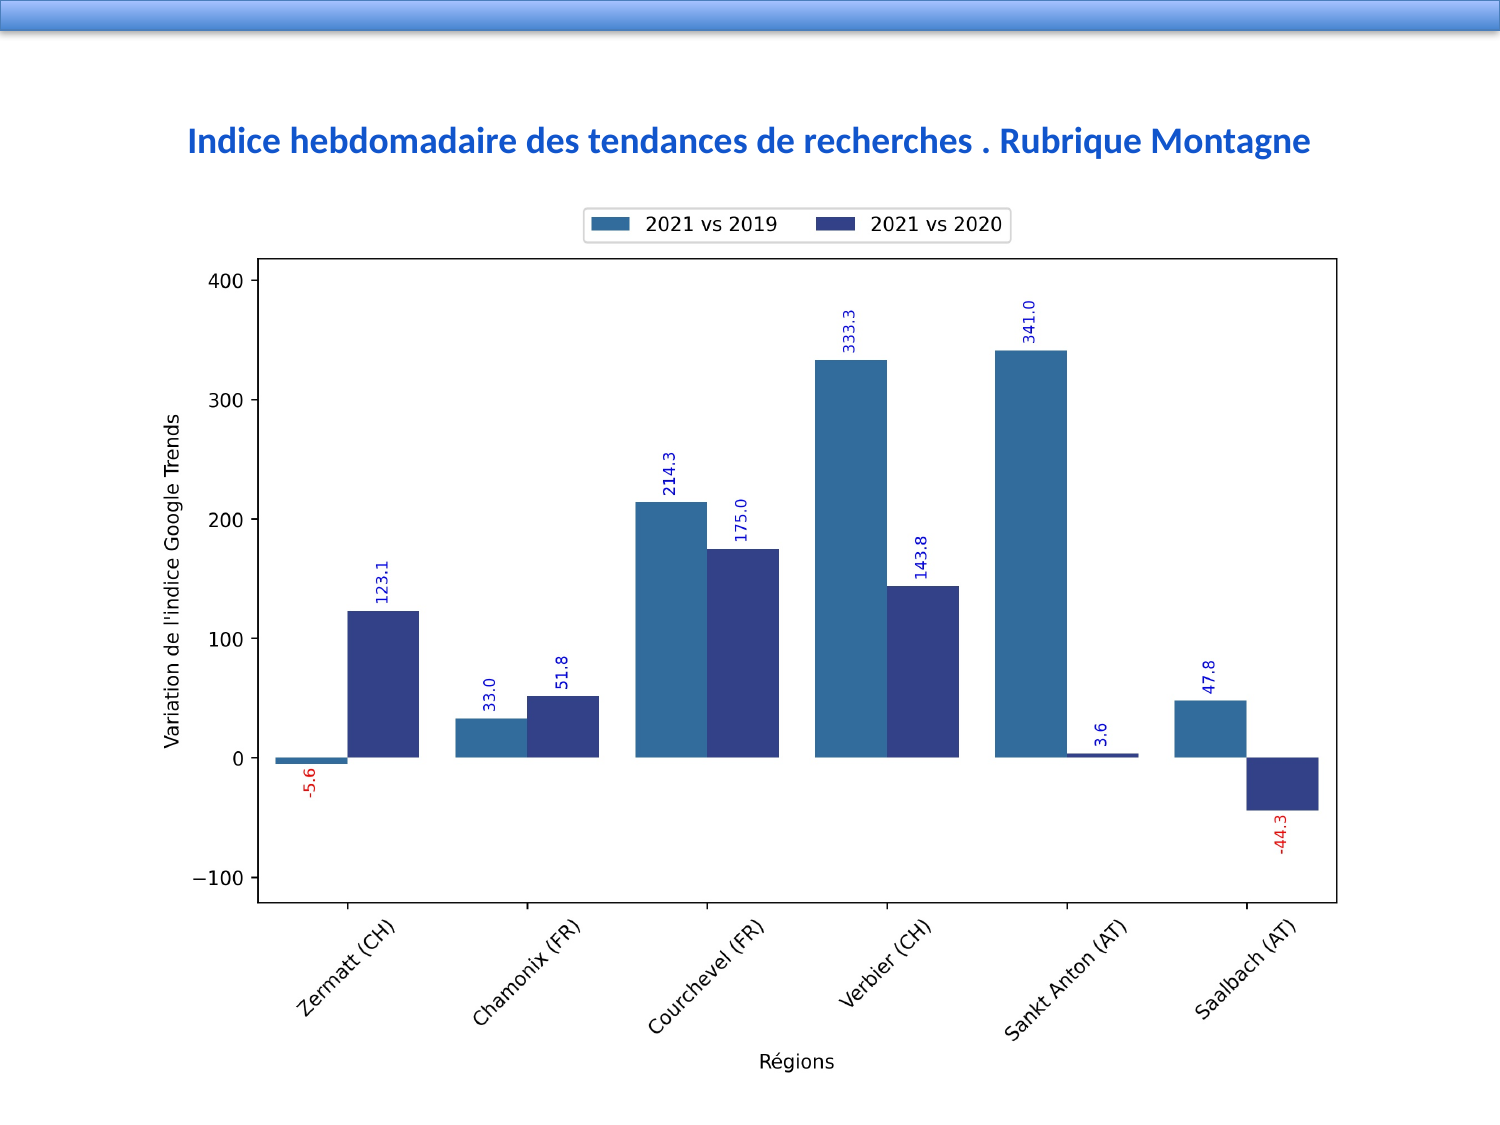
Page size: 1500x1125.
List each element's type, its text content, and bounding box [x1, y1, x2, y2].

picture [149, 194, 1351, 1087]
text_box [0, 0, 1500, 31]
title Indice hebdomadaire des tendances de recherches . Rubrique Montagne [75, 45, 1425, 233]
